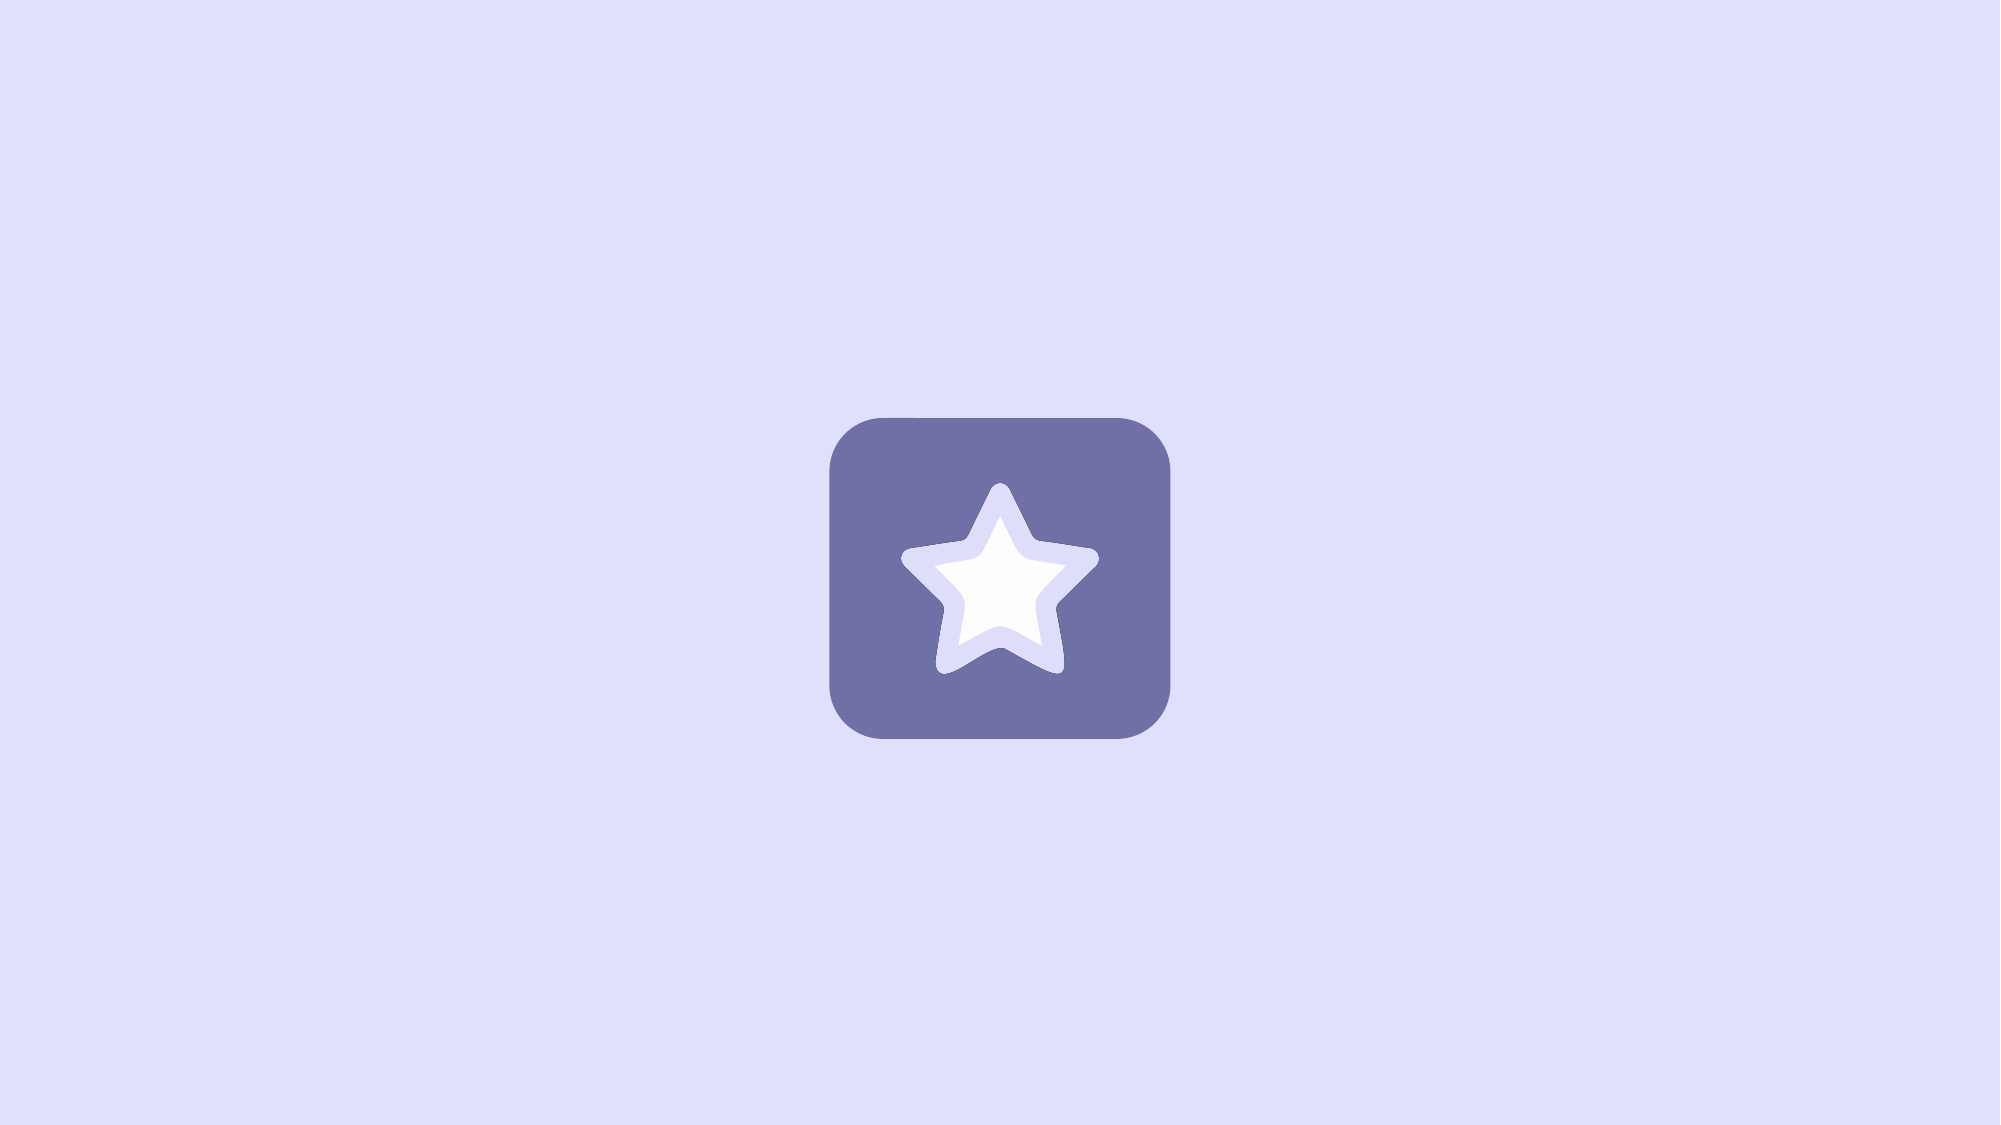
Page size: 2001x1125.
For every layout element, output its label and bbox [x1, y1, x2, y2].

text_box [828, 416, 1172, 740]
picture [901, 483, 1099, 674]
